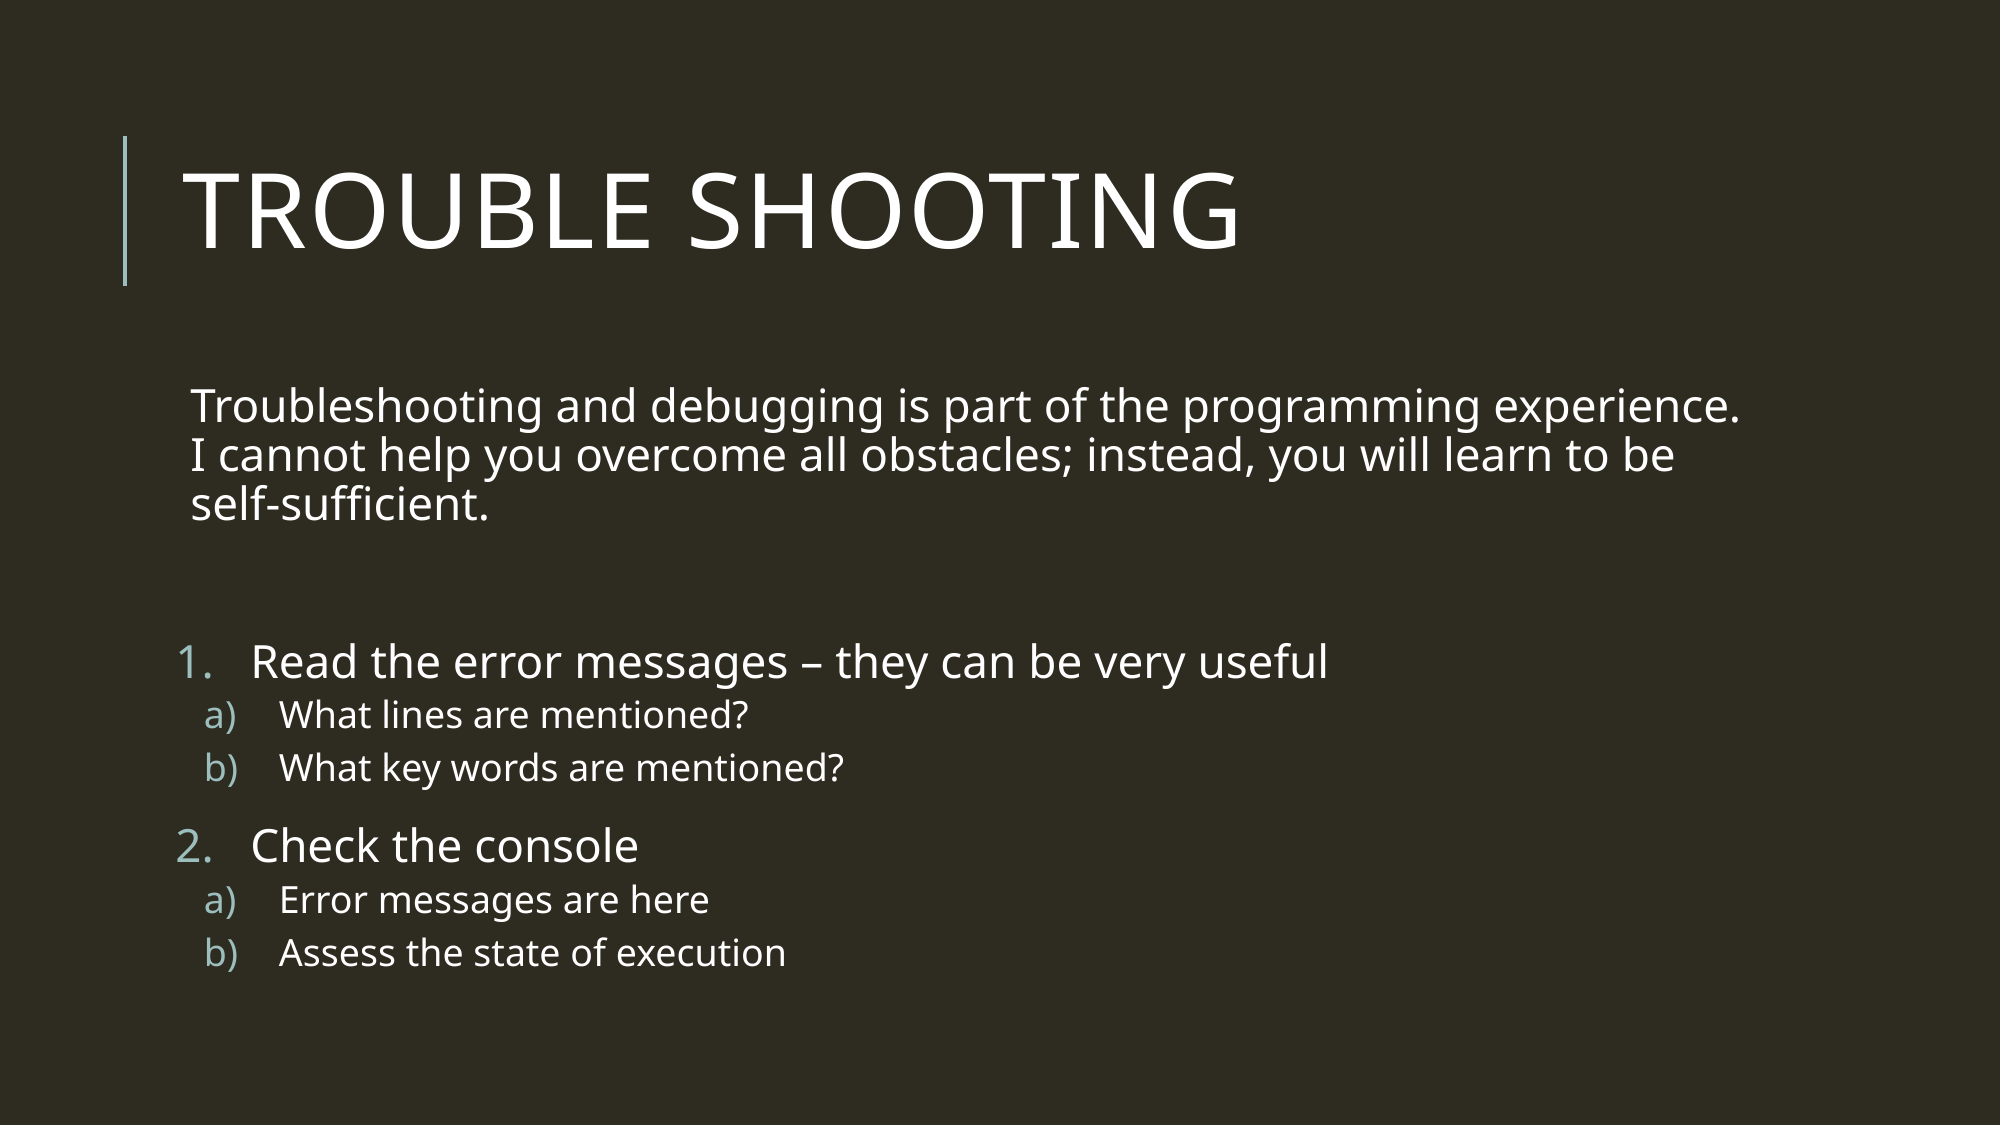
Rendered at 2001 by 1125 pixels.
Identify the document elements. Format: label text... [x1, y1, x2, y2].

list Troubleshooting and debugging is part of the programming experience. I cannot help you overcome all obstacles; instead, you will learn to be self-sufficient. Read the error messages – they can be very useful What lines are mentioned? What key words are mentioned? Check the console Error messages are here Assess the state of execution [168, 375, 1763, 1035]
title Trouble shooting [168, 96, 1763, 342]
